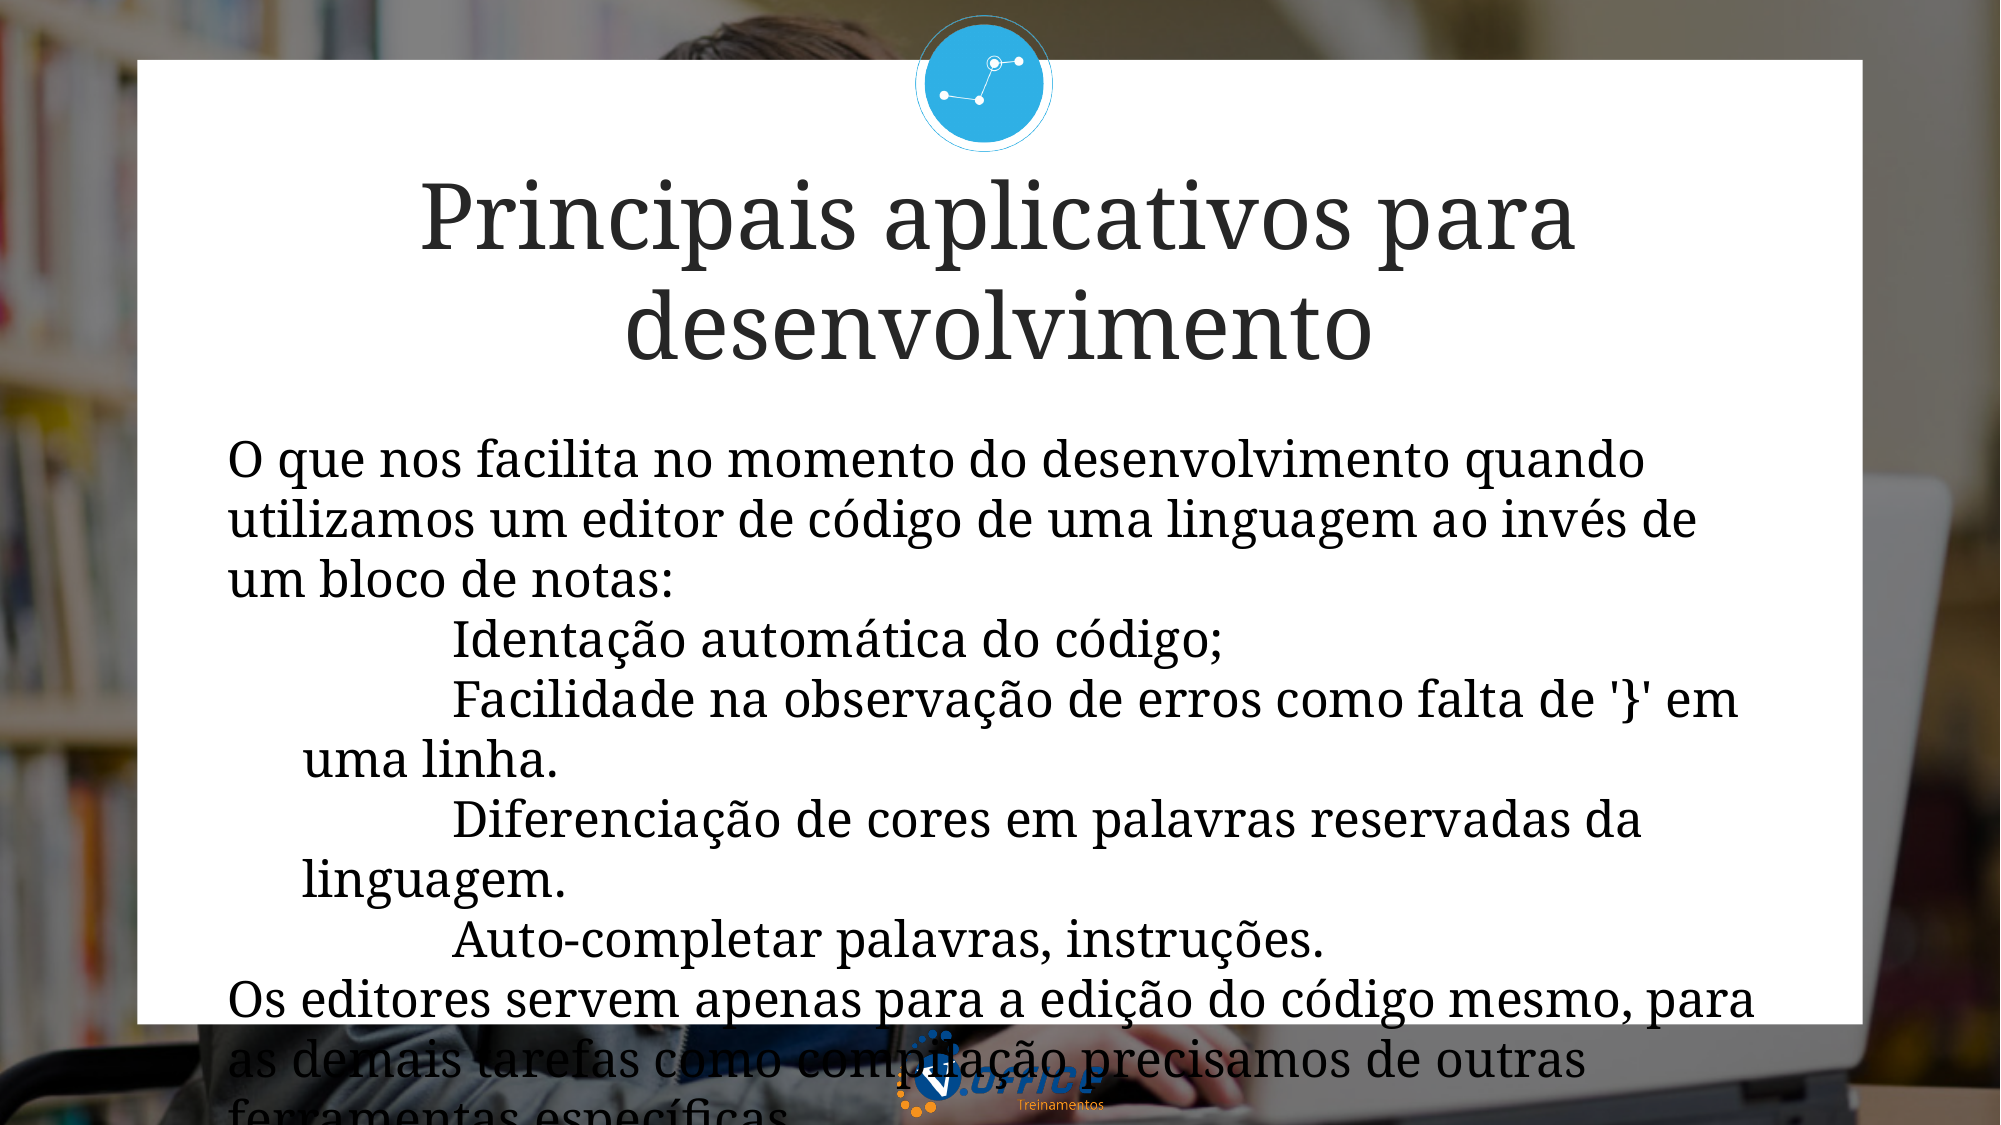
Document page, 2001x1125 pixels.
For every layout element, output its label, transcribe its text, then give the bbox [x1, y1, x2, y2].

picture [0, 0, 2000, 1125]
text_box Principais aplicativos para desenvolvimento [212, 161, 1788, 375]
text_box O que nos facilita no momento do desenvolvimento quando utilizamos um editor de código de uma linguagem ao invés de um bloco de notas: Identação automática do código; Facilidade na observação de erros como falta de '}' em uma linha. Diferenciação de cores em palavras reservadas da linguagem. Auto-completar palavras, instruções. Os editores servem apenas para a edição do código mesmo, para as demais tarefas como compilação precisamos de outras ferramentas específicas. [212, 419, 1788, 964]
